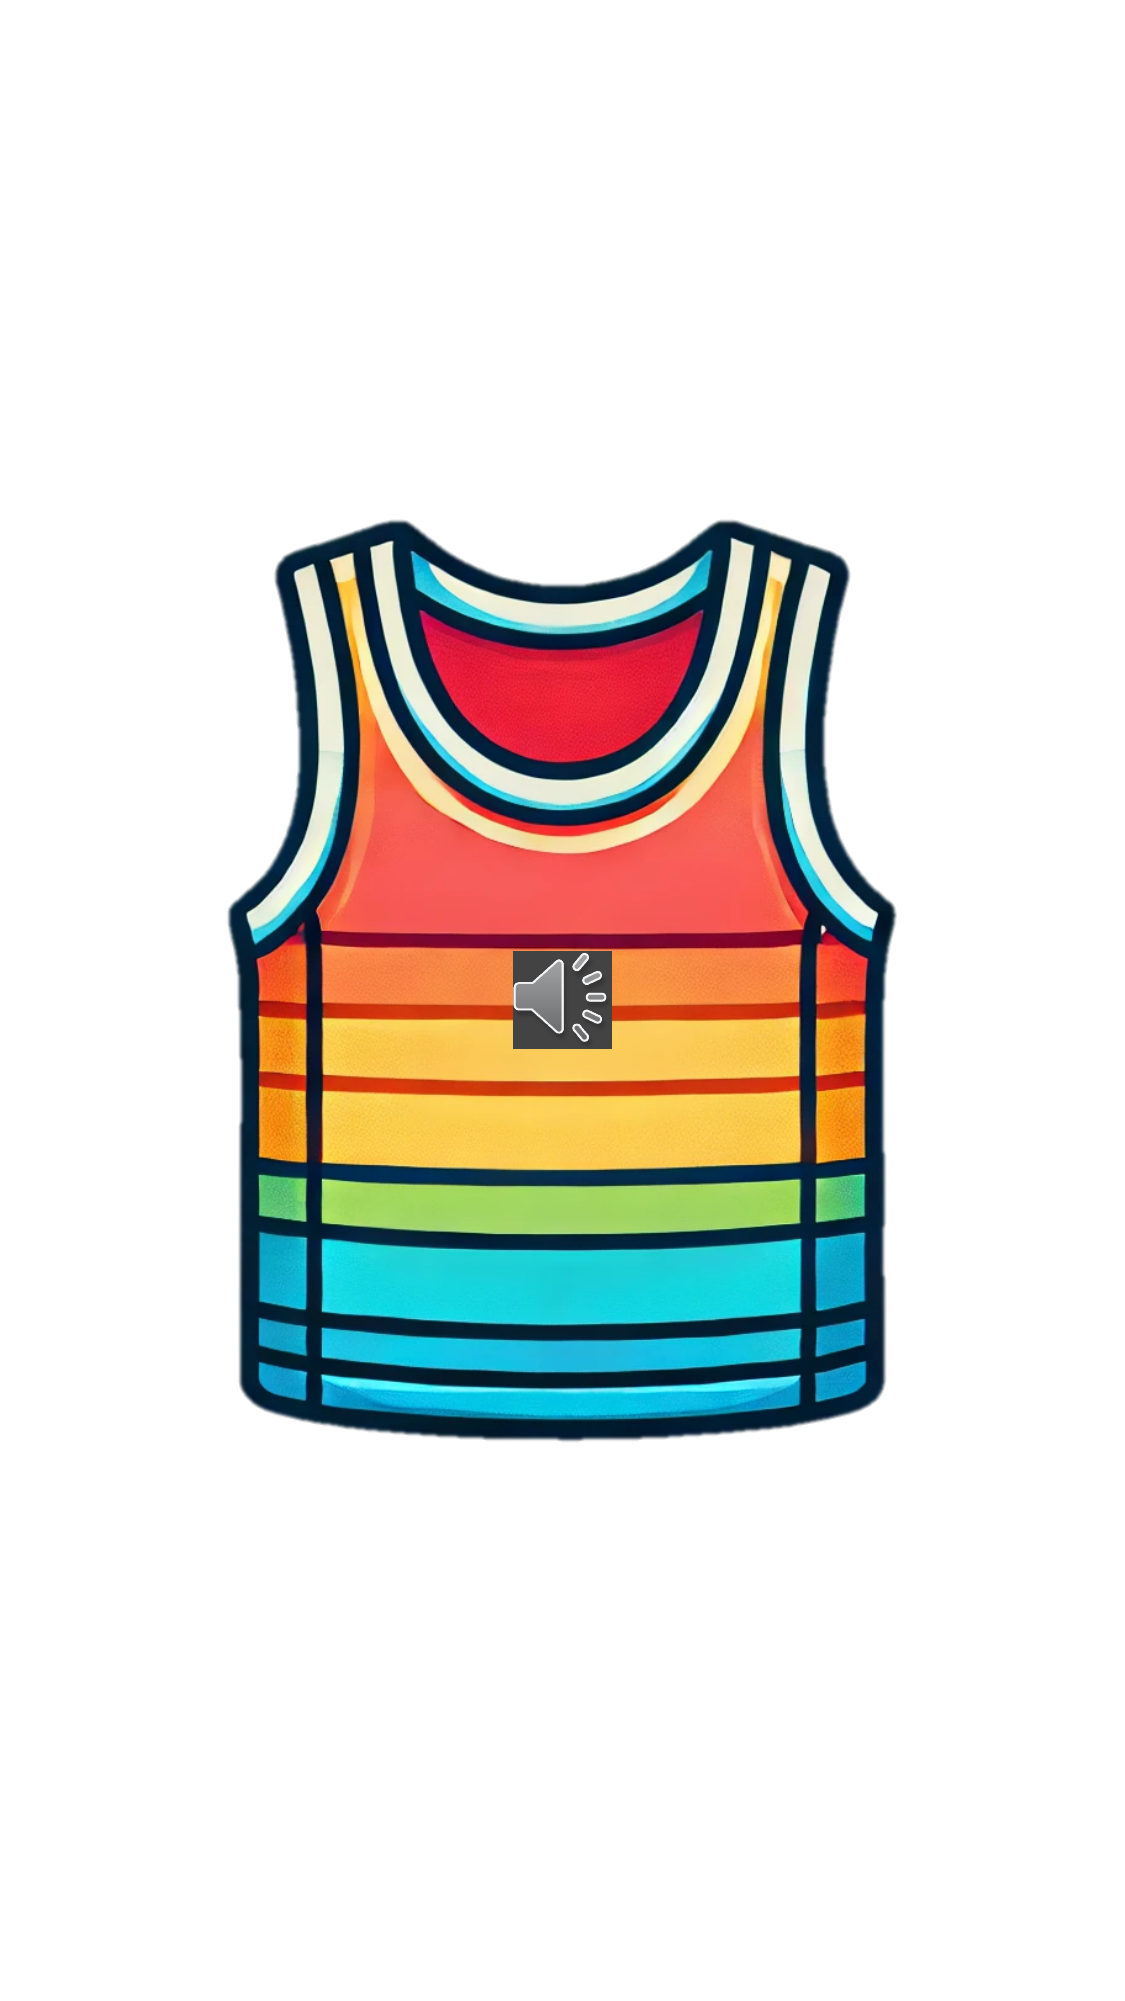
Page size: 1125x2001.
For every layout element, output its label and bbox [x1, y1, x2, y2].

picture [0, 369, 1125, 1631]
